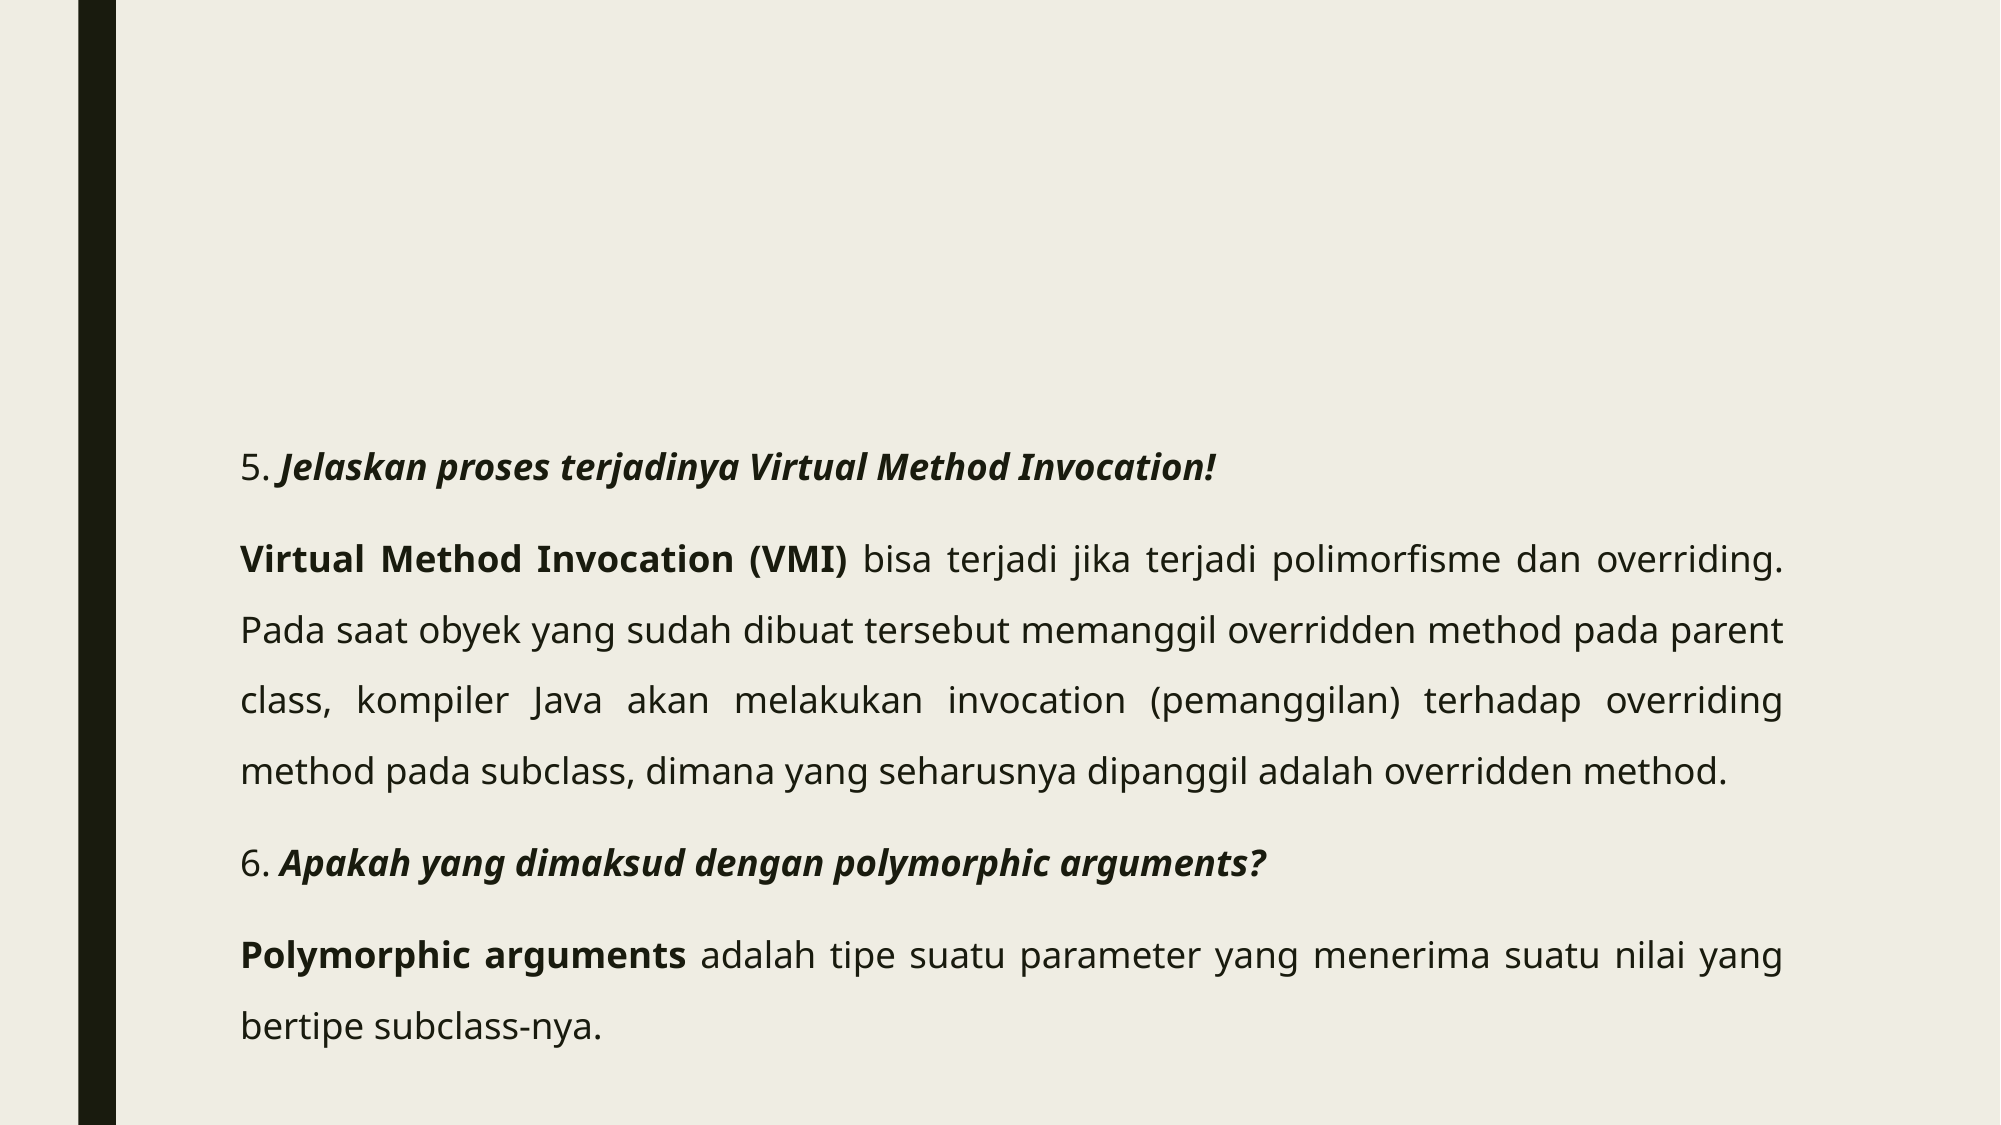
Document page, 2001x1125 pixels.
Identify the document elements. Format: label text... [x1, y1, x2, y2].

list 5. Jelaskan proses terjadinya Virtual Method Invocation! Virtual Method Invocation (VMI) bisa terjadi jika terjadi polimorfisme dan overriding. Pada saat obyek yang sudah dibuat tersebut memanggil overridden method pada parent class, kompiler Java akan melakukan invocation (pemanggilan) terhadap overriding method pada subclass, dimana yang seharusnya dipanggil adalah overridden method. 6. Apakah yang dimaksud dengan polymorphic arguments? Polymorphic arguments adalah tipe suatu parameter yang menerima suatu nilai yang bertipe subclass-nya. [225, 375, 1800, 1090]
